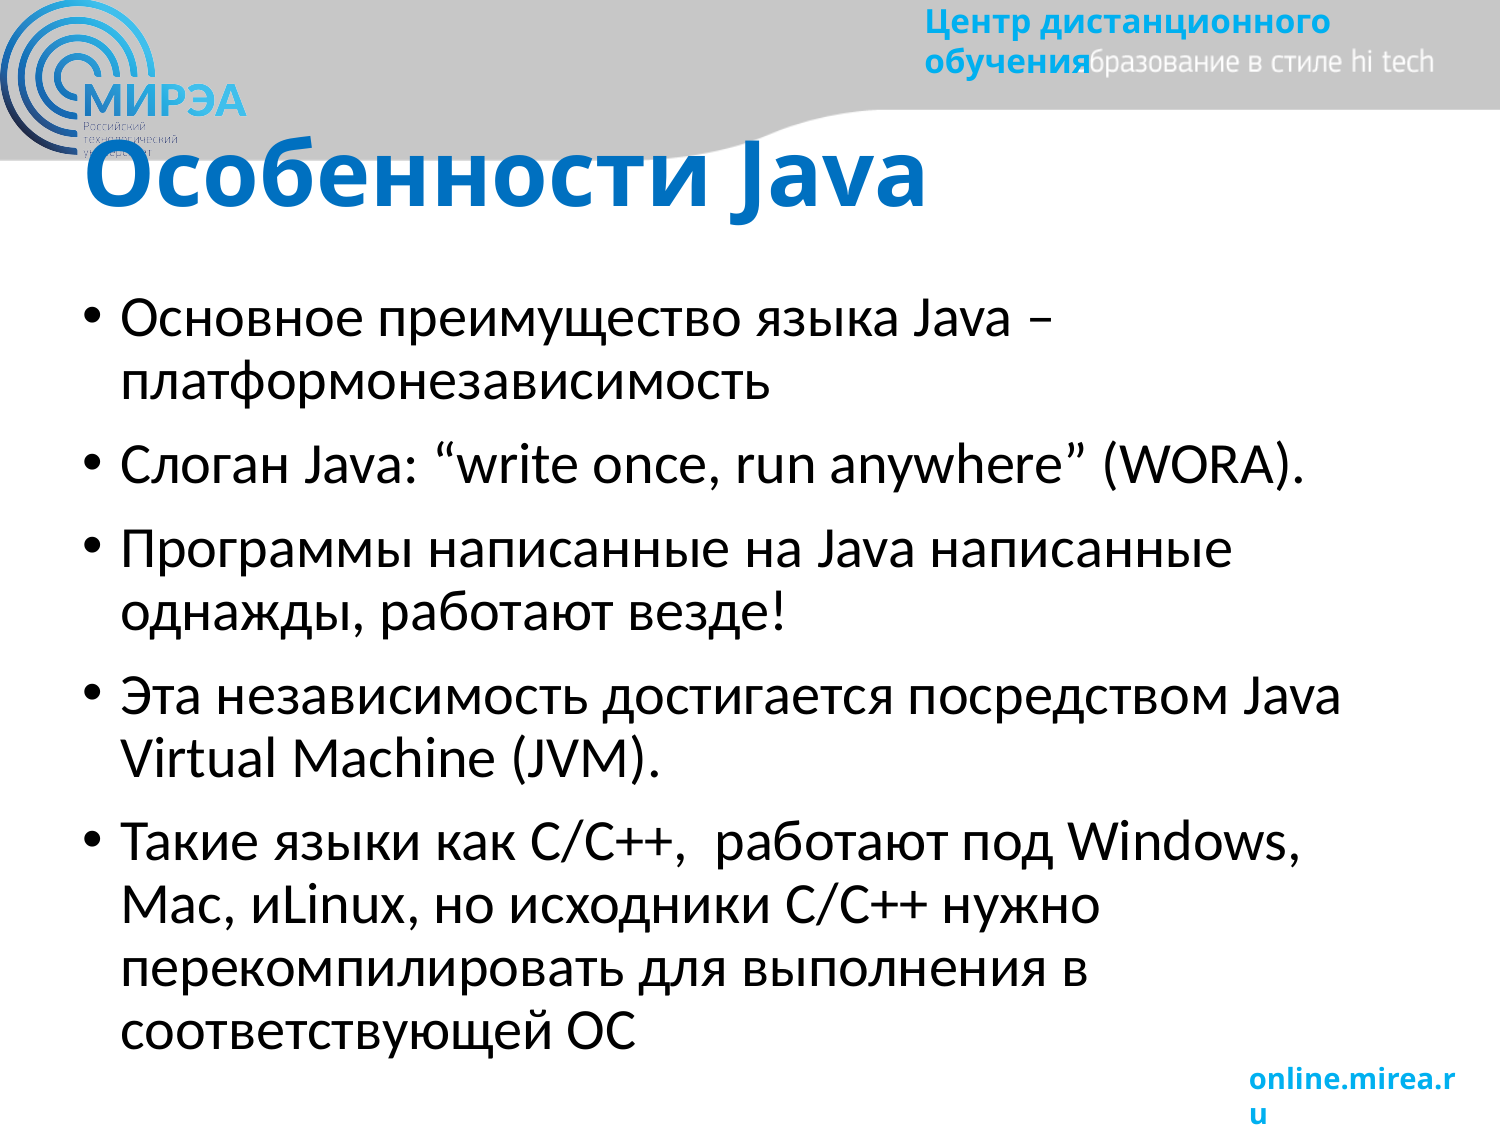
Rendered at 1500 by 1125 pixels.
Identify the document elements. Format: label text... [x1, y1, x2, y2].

text_box [413, 727, 444, 788]
picture [0, 0, 247, 159]
title Особенности Java [68, 120, 1400, 279]
list Основное преимущество языка Java – платформонезависимость Слоган Java: “write once, run anywhere” (WORA). Программы написанные на Java написанные однажды, работают везде! Эта независимость достигается посредством Java Virtual Machine (JVM). Такие языки как C/C++, работают под Windows, Mac, иLinux, но исходники C/C++ нужно перекомпилировать для выполнения в соответствующей ОС [68, 279, 1430, 1063]
